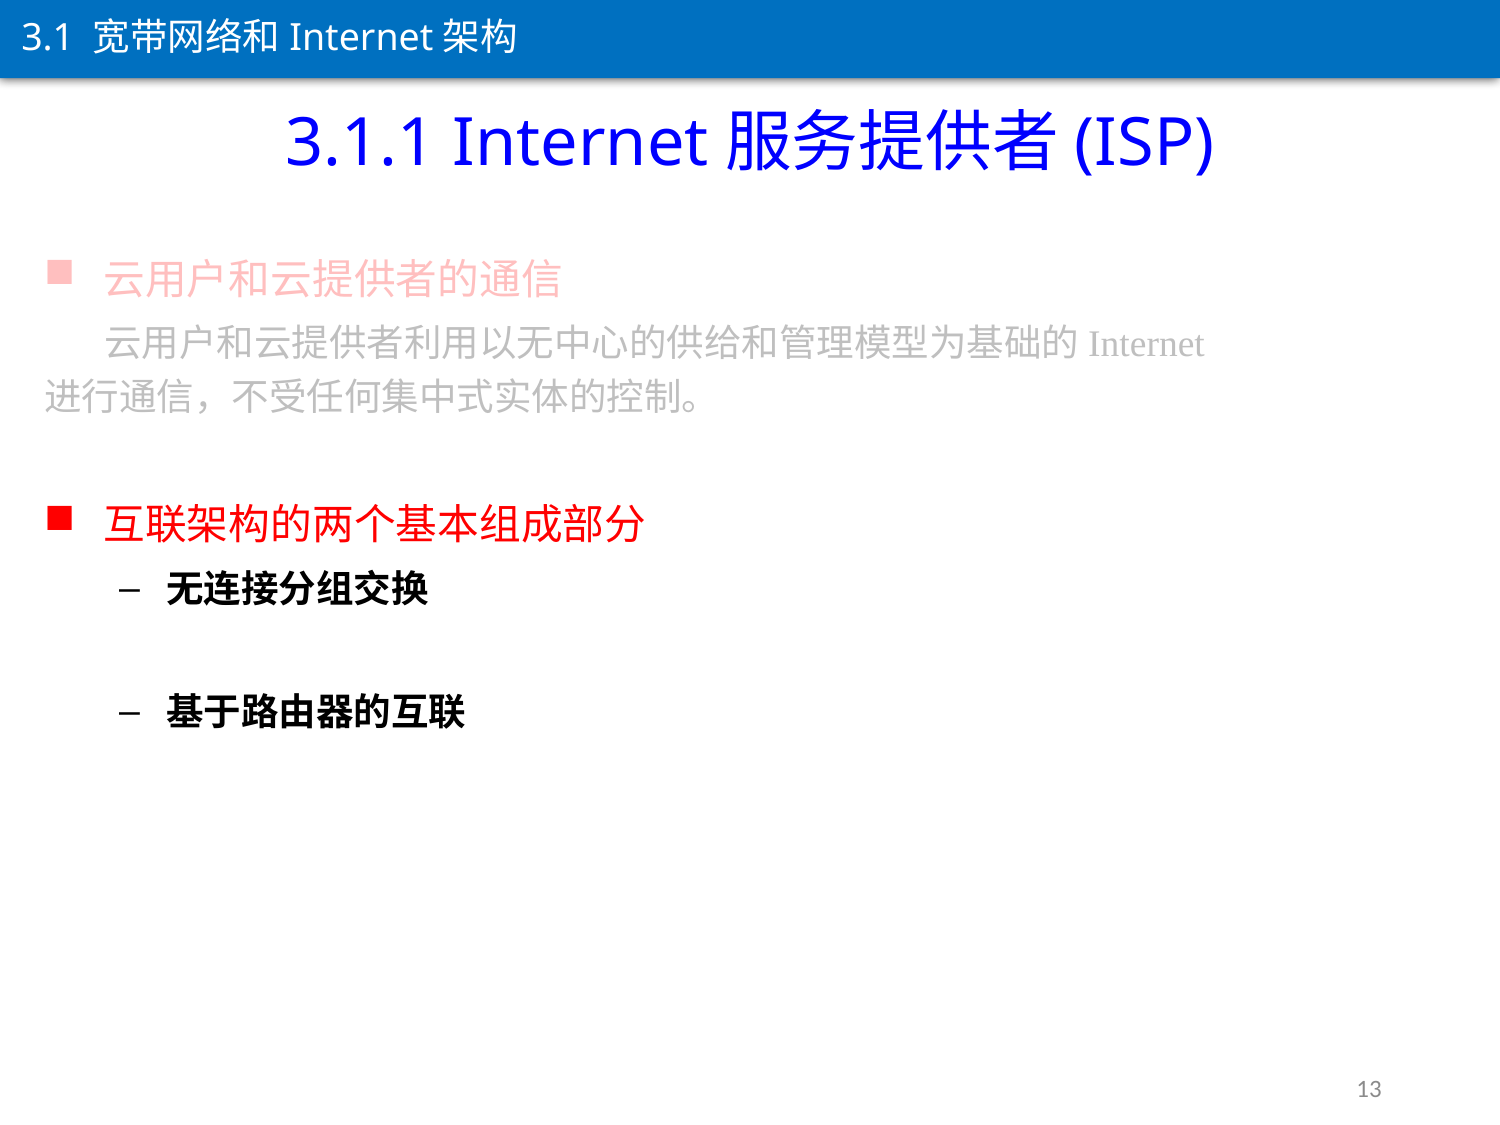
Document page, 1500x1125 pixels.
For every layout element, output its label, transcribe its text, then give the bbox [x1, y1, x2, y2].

text_box 3.1.1 Internet服务提供者(ISP) [0, 91, 1500, 187]
text_box 3.1 宽带网络和Internet架构 [6, 5, 533, 66]
slide_number 13 [1059, 1057, 1397, 1118]
picture [0, 187, 1365, 445]
text_box 云用户和云提供者的通信 云用户和云提供者利用以无中心的供给和管理模型为基础的Internet进行通信，不受任何集中式实体的控制。 互联架构的两个基本组成部分 无连接分组交换 基于路由器的互联 [29, 445, 1258, 740]
text_box [0, 0, 1500, 79]
